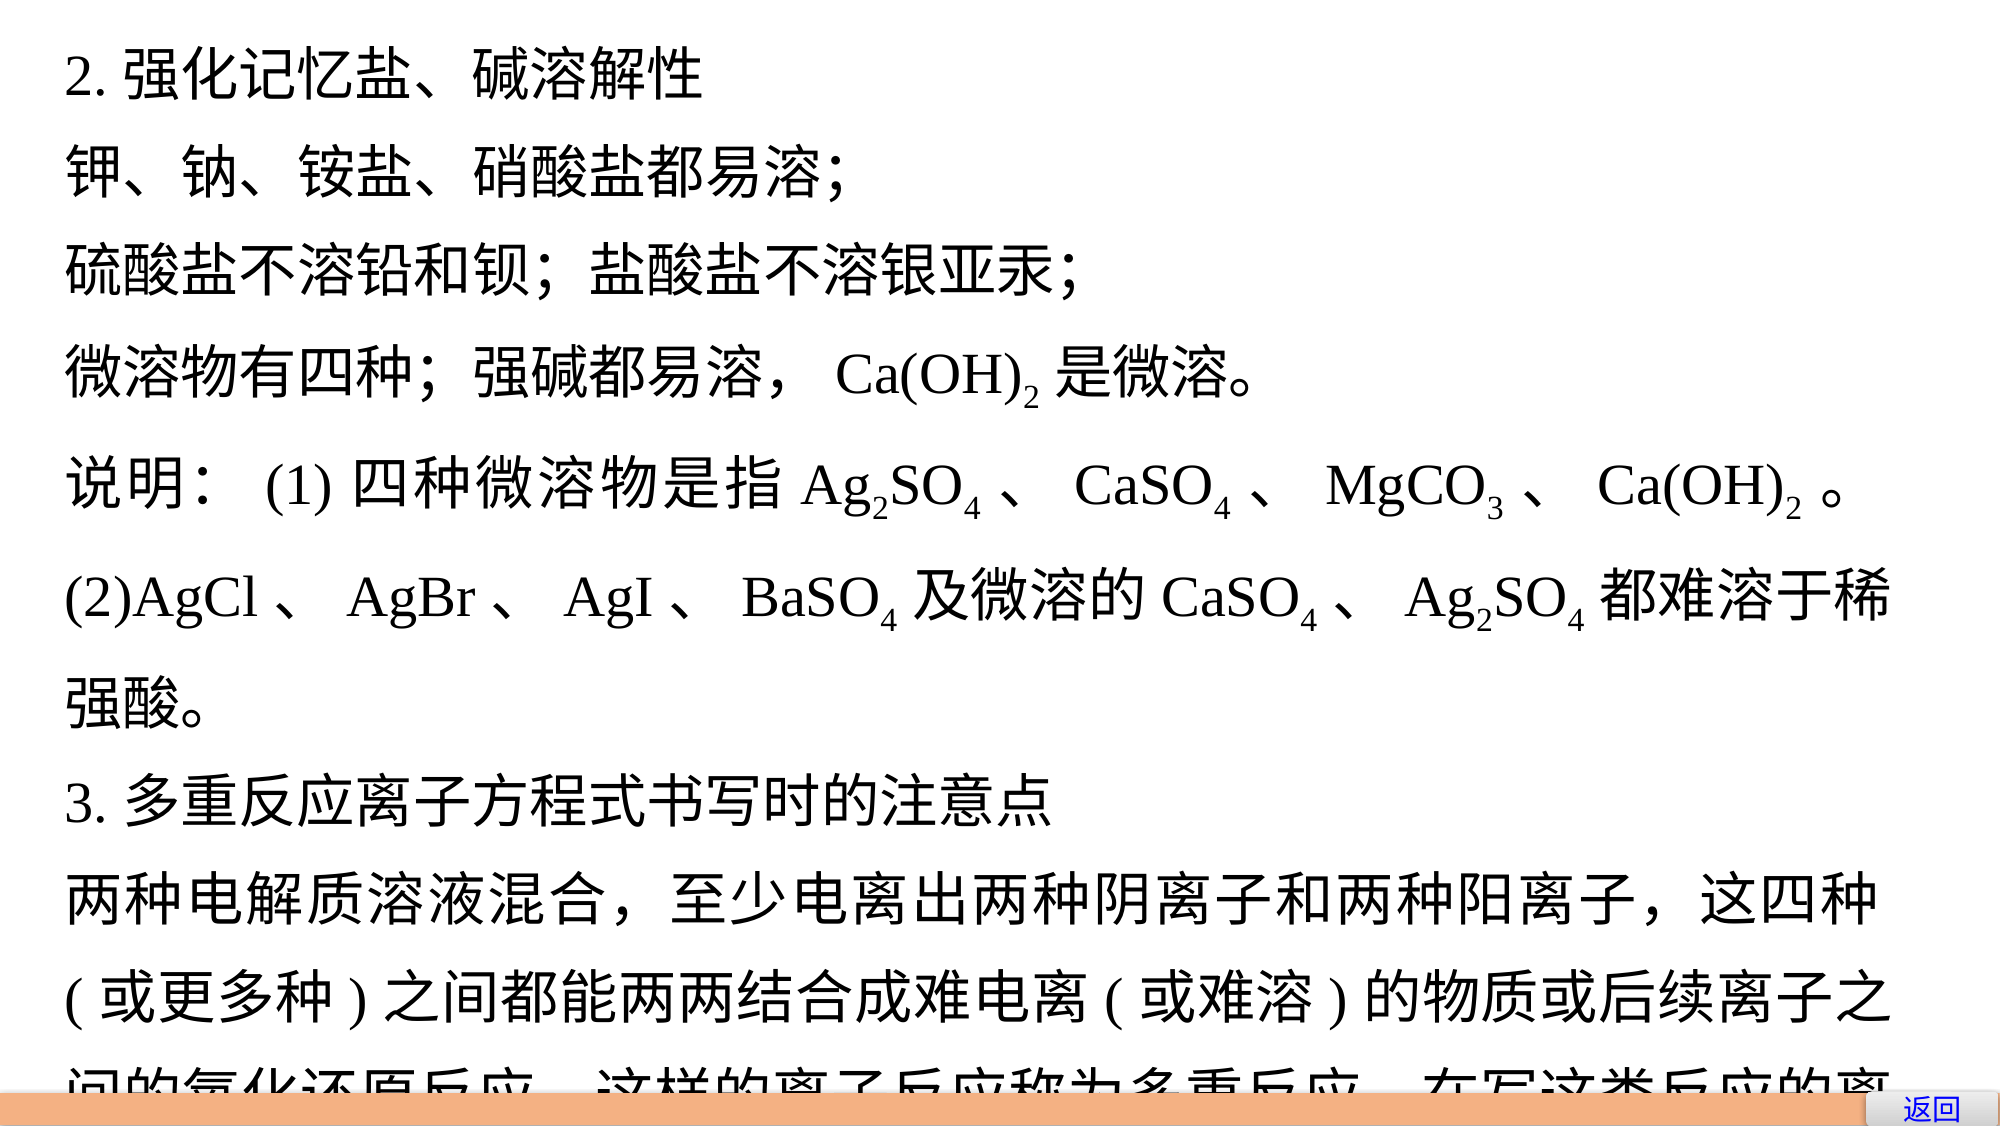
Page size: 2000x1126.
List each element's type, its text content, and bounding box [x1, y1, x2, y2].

text_box 返回 [1865, 1090, 2000, 1126]
text_box [0, 1092, 1864, 1126]
text_box 2.强化记忆盐、碱溶解性 钾、钠、铵盐、硝酸盐都易溶； 硫酸盐不溶铅和钡；盐酸盐不溶银亚汞； 微溶物有四种；强碱都易溶，Ca(OH)2是微溶。 说明：(1)四种微溶物是指Ag2SO4、CaSO4、MgCO3、Ca(OH)2。(2)AgCl、AgBr、AgI、BaSO4及微溶的CaSO4、Ag2SO4都难溶于稀强酸。 3.多重反应离子方程式书写时的注意点 两种电解质溶液混合，至少电离出两种阴离子和两种阳离子，这四种(或更多种)之间都能两两结合成难电离(或难溶)的物质或后续离子之间的氧化还原反应，这样的离子反应称为多重反应。在写这类反应的离子方程式时易丢失其中的一组反应。 [44, 0, 1913, 1091]
